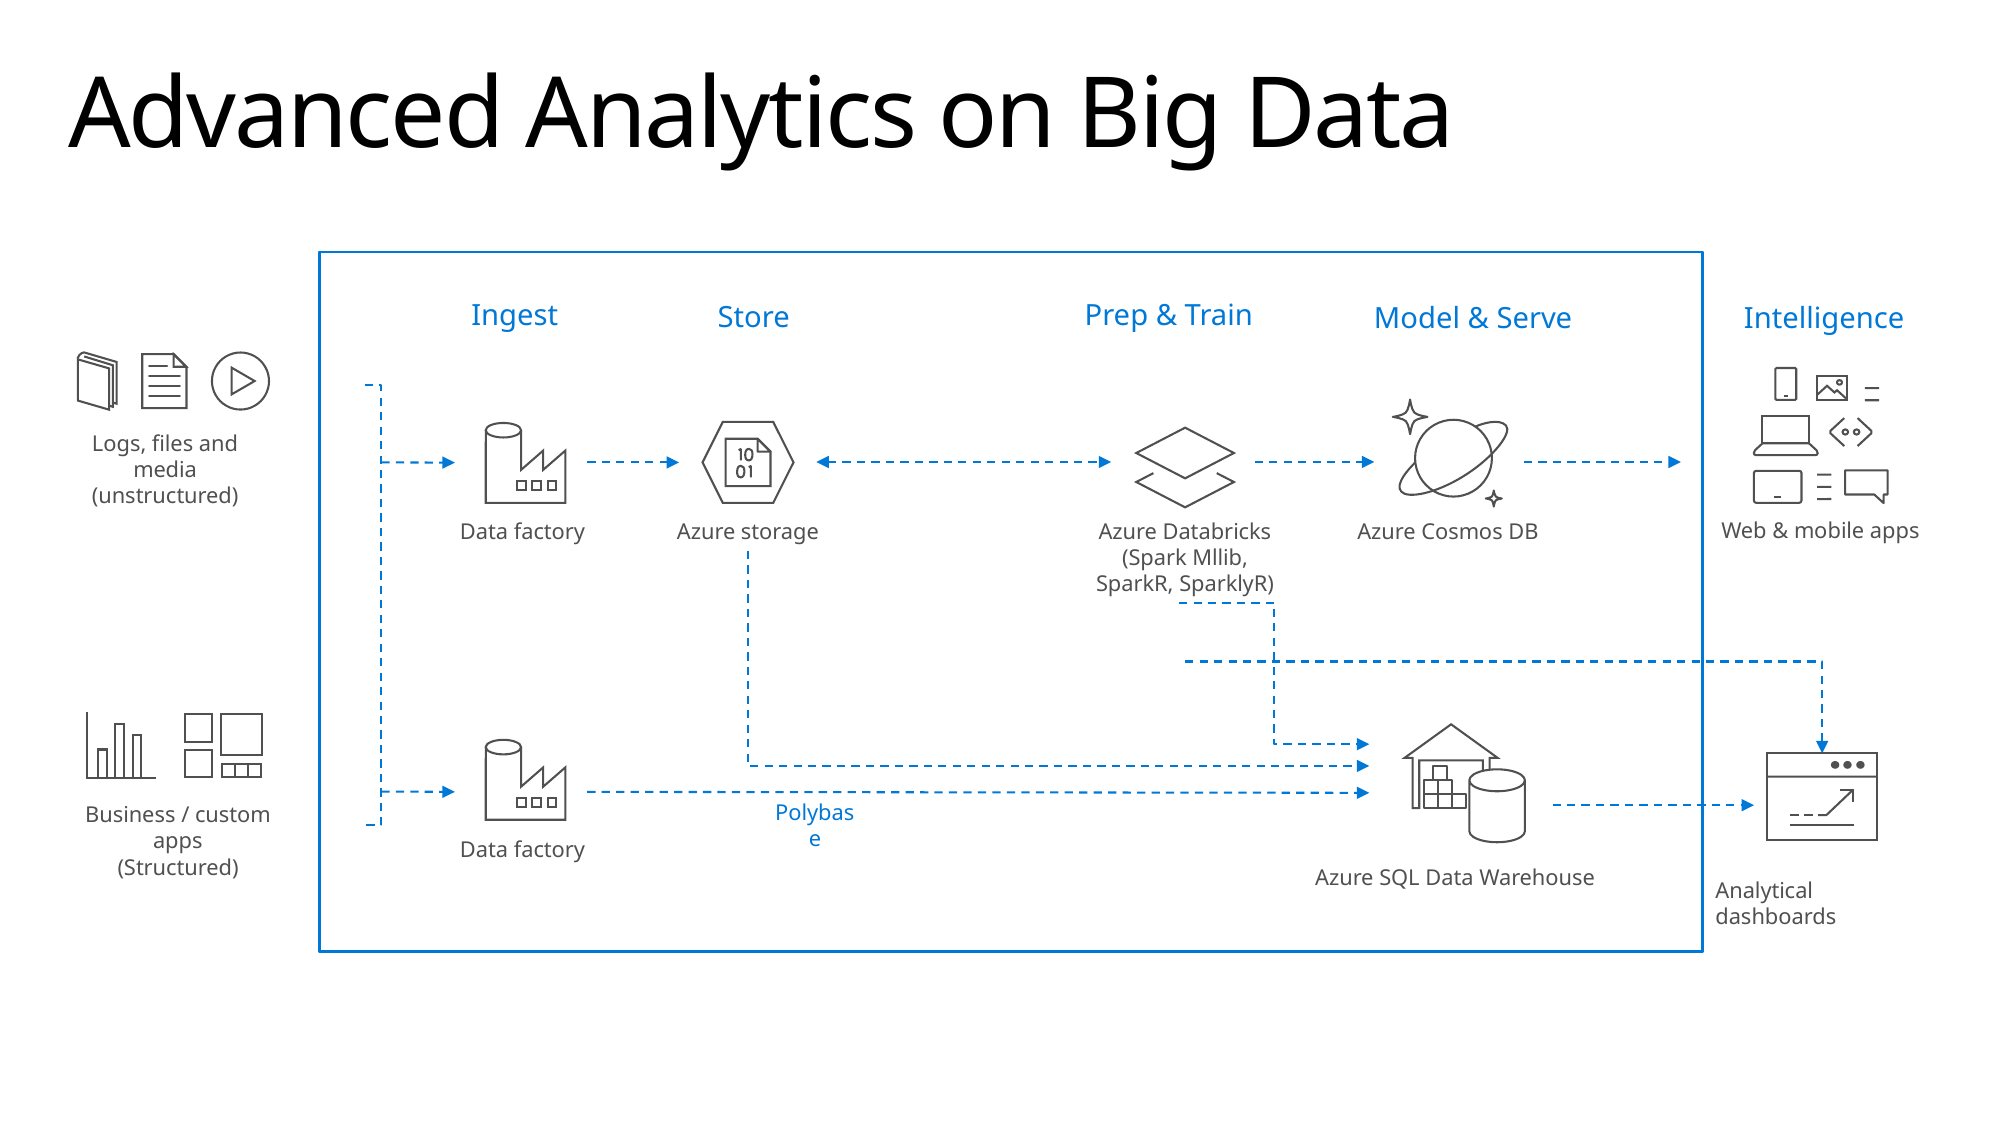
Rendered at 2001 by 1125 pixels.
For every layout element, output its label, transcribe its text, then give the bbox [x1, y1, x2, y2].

text_box Logs, files and media (unstructured) [44, 422, 287, 516]
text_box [951, 793, 1167, 970]
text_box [1404, 724, 1526, 843]
text_box Web & mobile apps [1704, 509, 1955, 551]
text_box Intelligence [1706, 291, 1942, 342]
text_box Analytical dashboards [1704, 868, 1950, 937]
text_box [1753, 367, 1888, 504]
text_box Business / custom apps (Structured) [44, 793, 312, 888]
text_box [1136, 427, 1235, 508]
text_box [1392, 399, 1517, 507]
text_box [702, 421, 794, 504]
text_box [87, 711, 263, 779]
title Advanced Analytics on Big Data [44, 47, 1957, 196]
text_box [1178, 602, 1370, 745]
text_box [485, 422, 566, 504]
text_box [951, 347, 1167, 791]
text_box [319, 251, 1704, 952]
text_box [485, 739, 566, 820]
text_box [1184, 661, 1823, 754]
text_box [1767, 752, 1878, 840]
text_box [77, 352, 270, 410]
